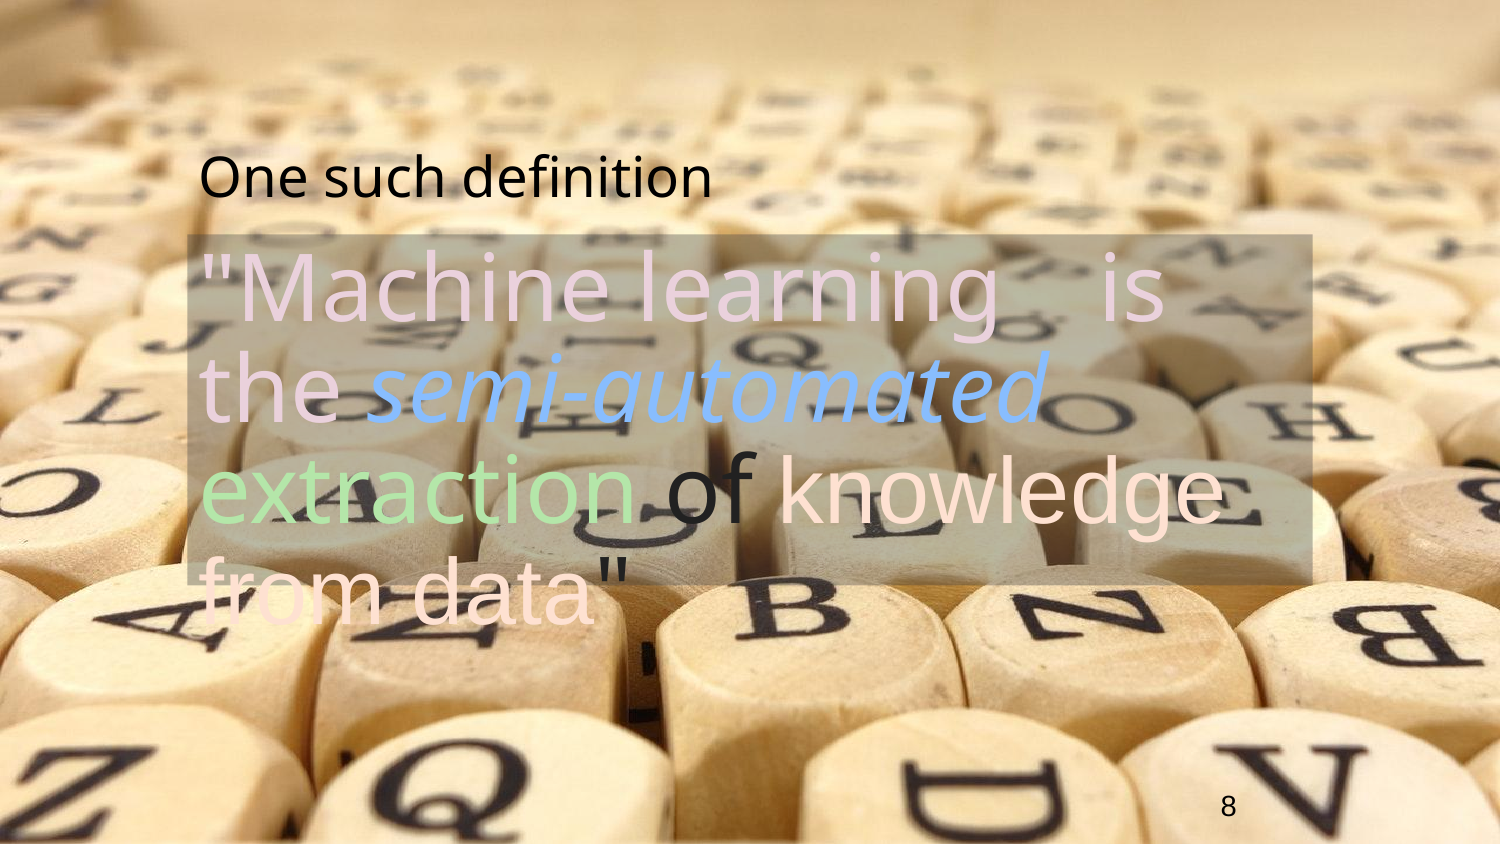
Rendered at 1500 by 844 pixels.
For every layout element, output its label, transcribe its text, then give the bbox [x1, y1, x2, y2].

slide_number 8 [1209, 787, 1313, 822]
picture [0, 0, 1500, 844]
list "Machine learning is the semi-automated extraction of knowledge from data" [187, 234, 1313, 586]
title One such definition [187, 46, 1313, 216]
